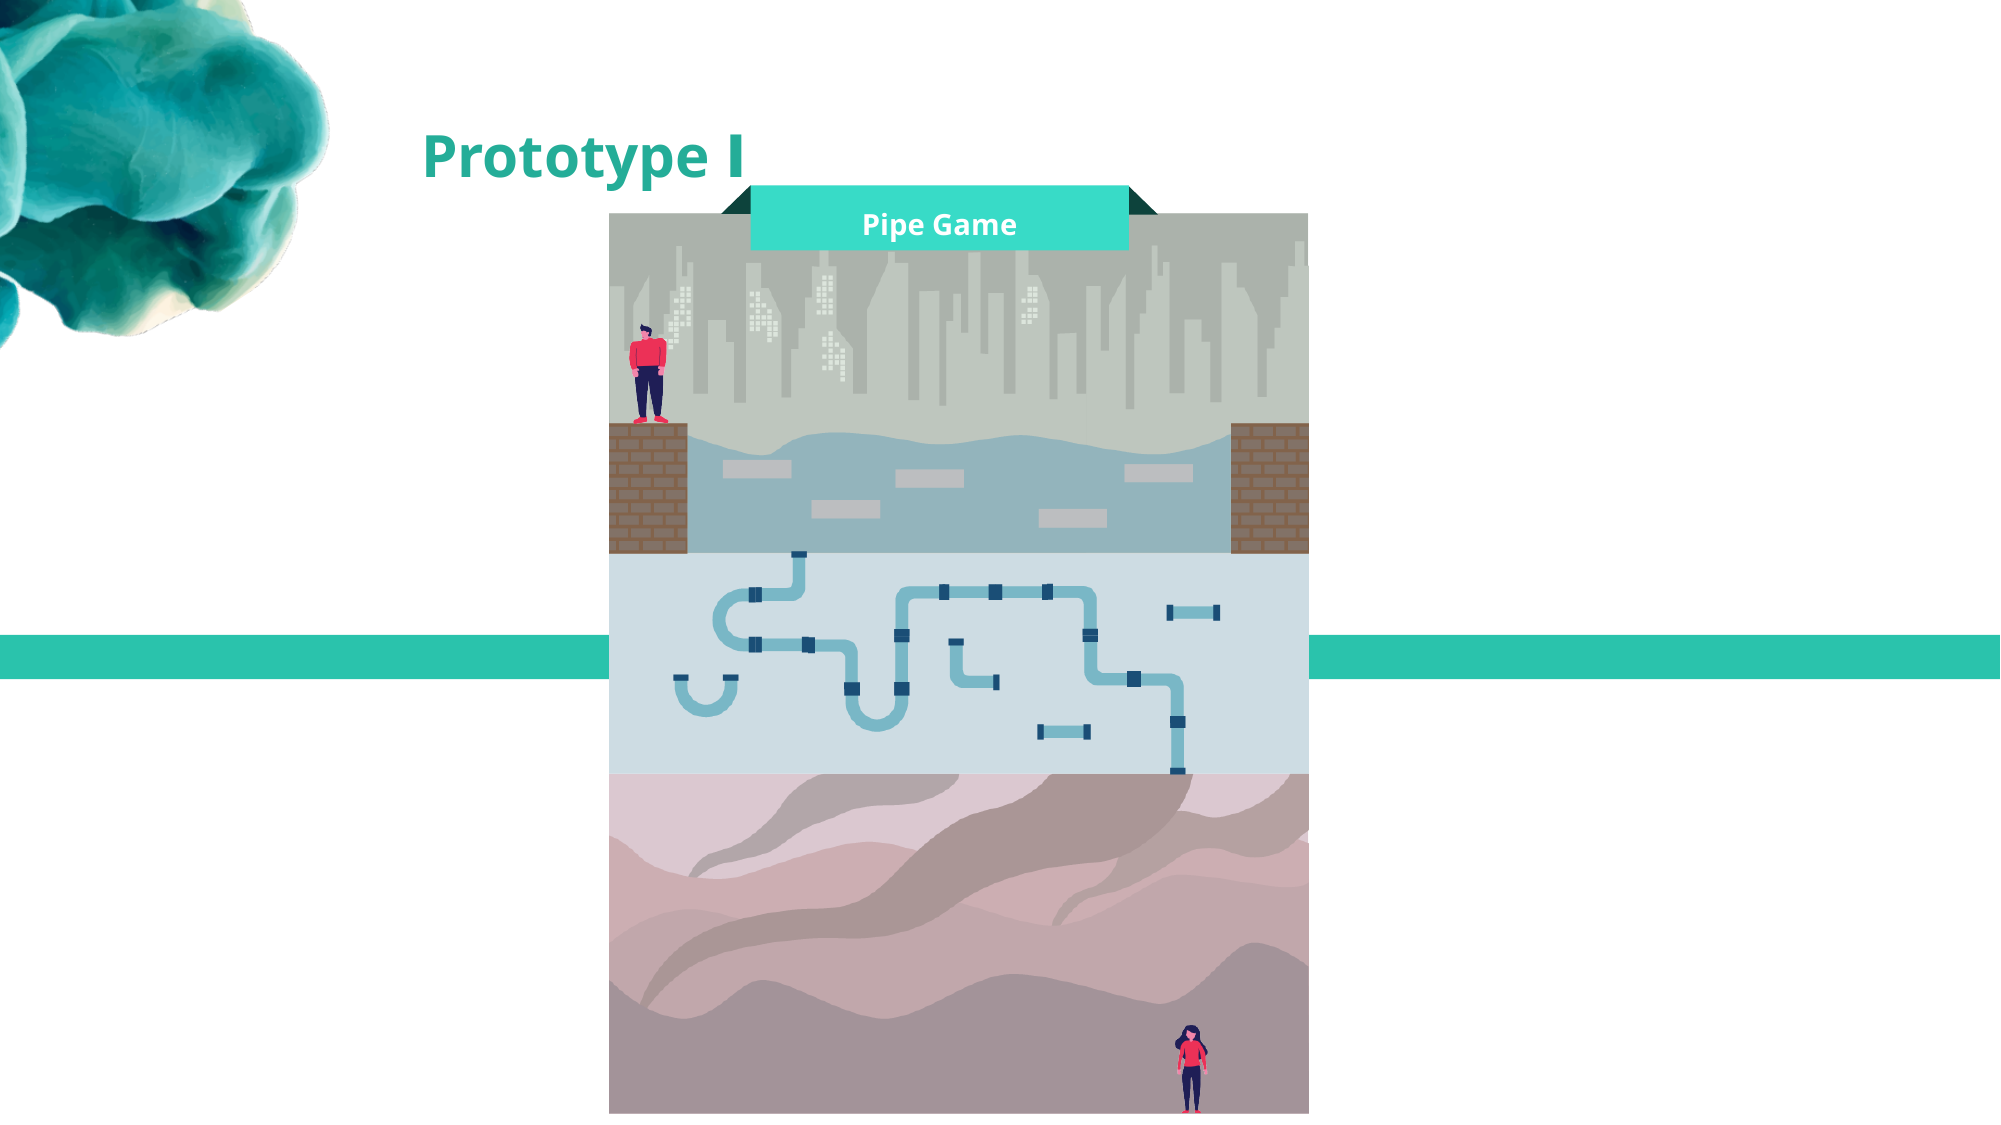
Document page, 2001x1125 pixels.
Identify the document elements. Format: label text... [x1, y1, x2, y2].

picture [609, 213, 1309, 1114]
text_box [1309, 634, 2000, 680]
text_box [0, 634, 609, 680]
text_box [721, 185, 1159, 251]
list Prototype Ⅰ [406, 114, 1254, 203]
